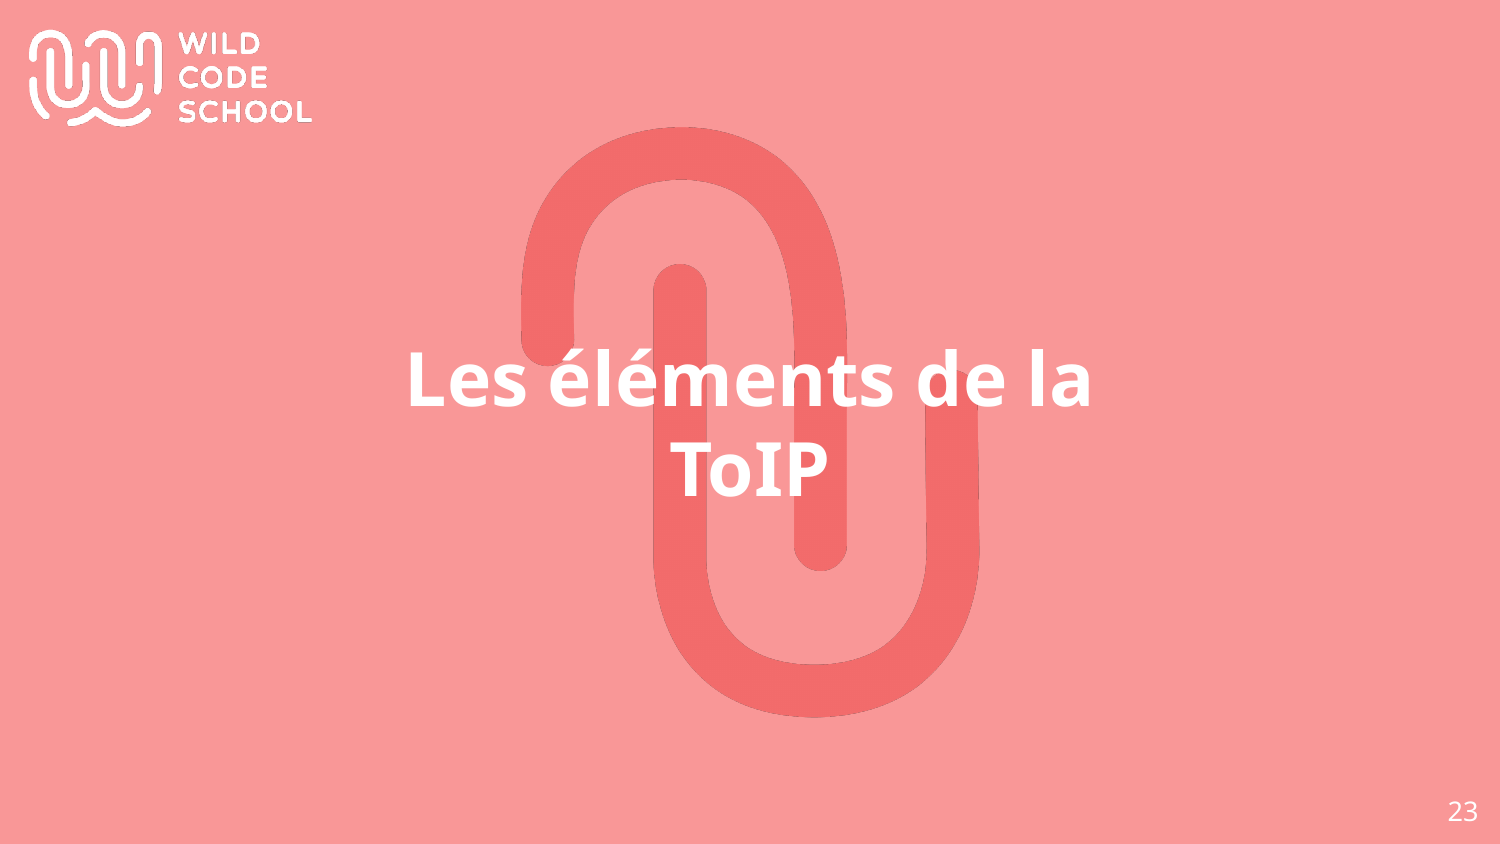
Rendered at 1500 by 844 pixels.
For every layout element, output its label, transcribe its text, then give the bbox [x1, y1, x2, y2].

picture [520, 126, 980, 293]
title Les éléments de la ToIP [301, 293, 1199, 551]
slide_number ‹#› [1403, 779, 1494, 844]
picture [520, 551, 980, 718]
picture [29, 29, 312, 127]
